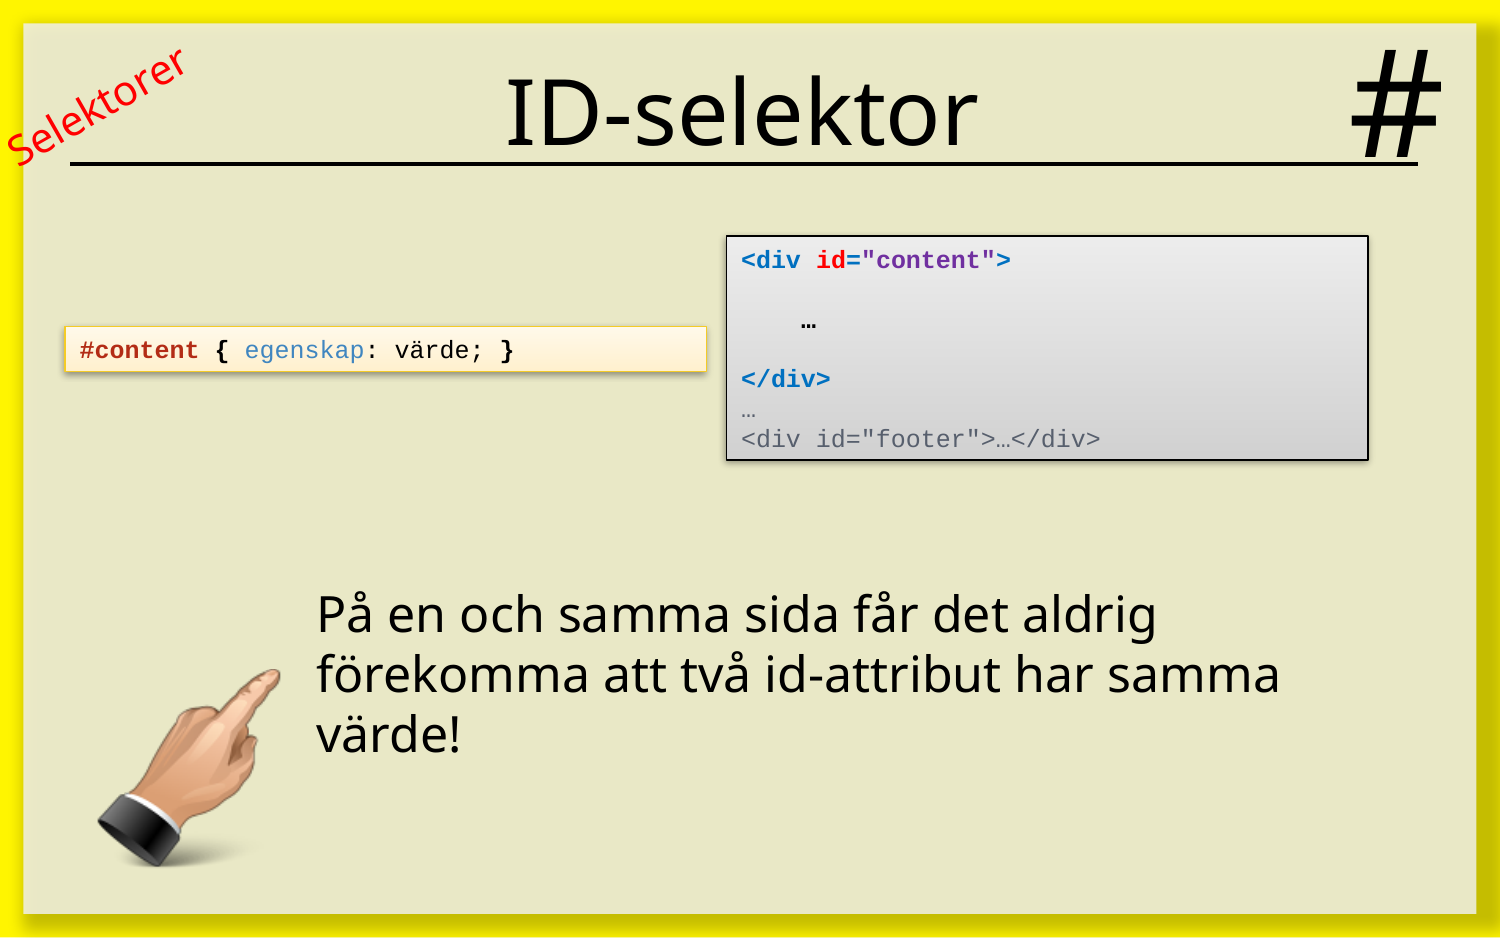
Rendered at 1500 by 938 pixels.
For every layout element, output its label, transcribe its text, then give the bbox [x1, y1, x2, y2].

text_box # [1334, 0, 1461, 195]
text_box #content { egenskap: värde; } [64, 326, 707, 372]
text_box På en och samma sida får det aldrig förekomma att två id-attribut har samma värde! [301, 574, 1418, 770]
text_box Selektorer [0, 19, 214, 190]
title ID-selektor [105, 46, 1334, 174]
text_box <div id="content"> … </div> … <div id="footer">…</div> [726, 235, 1369, 461]
picture [95, 669, 296, 870]
